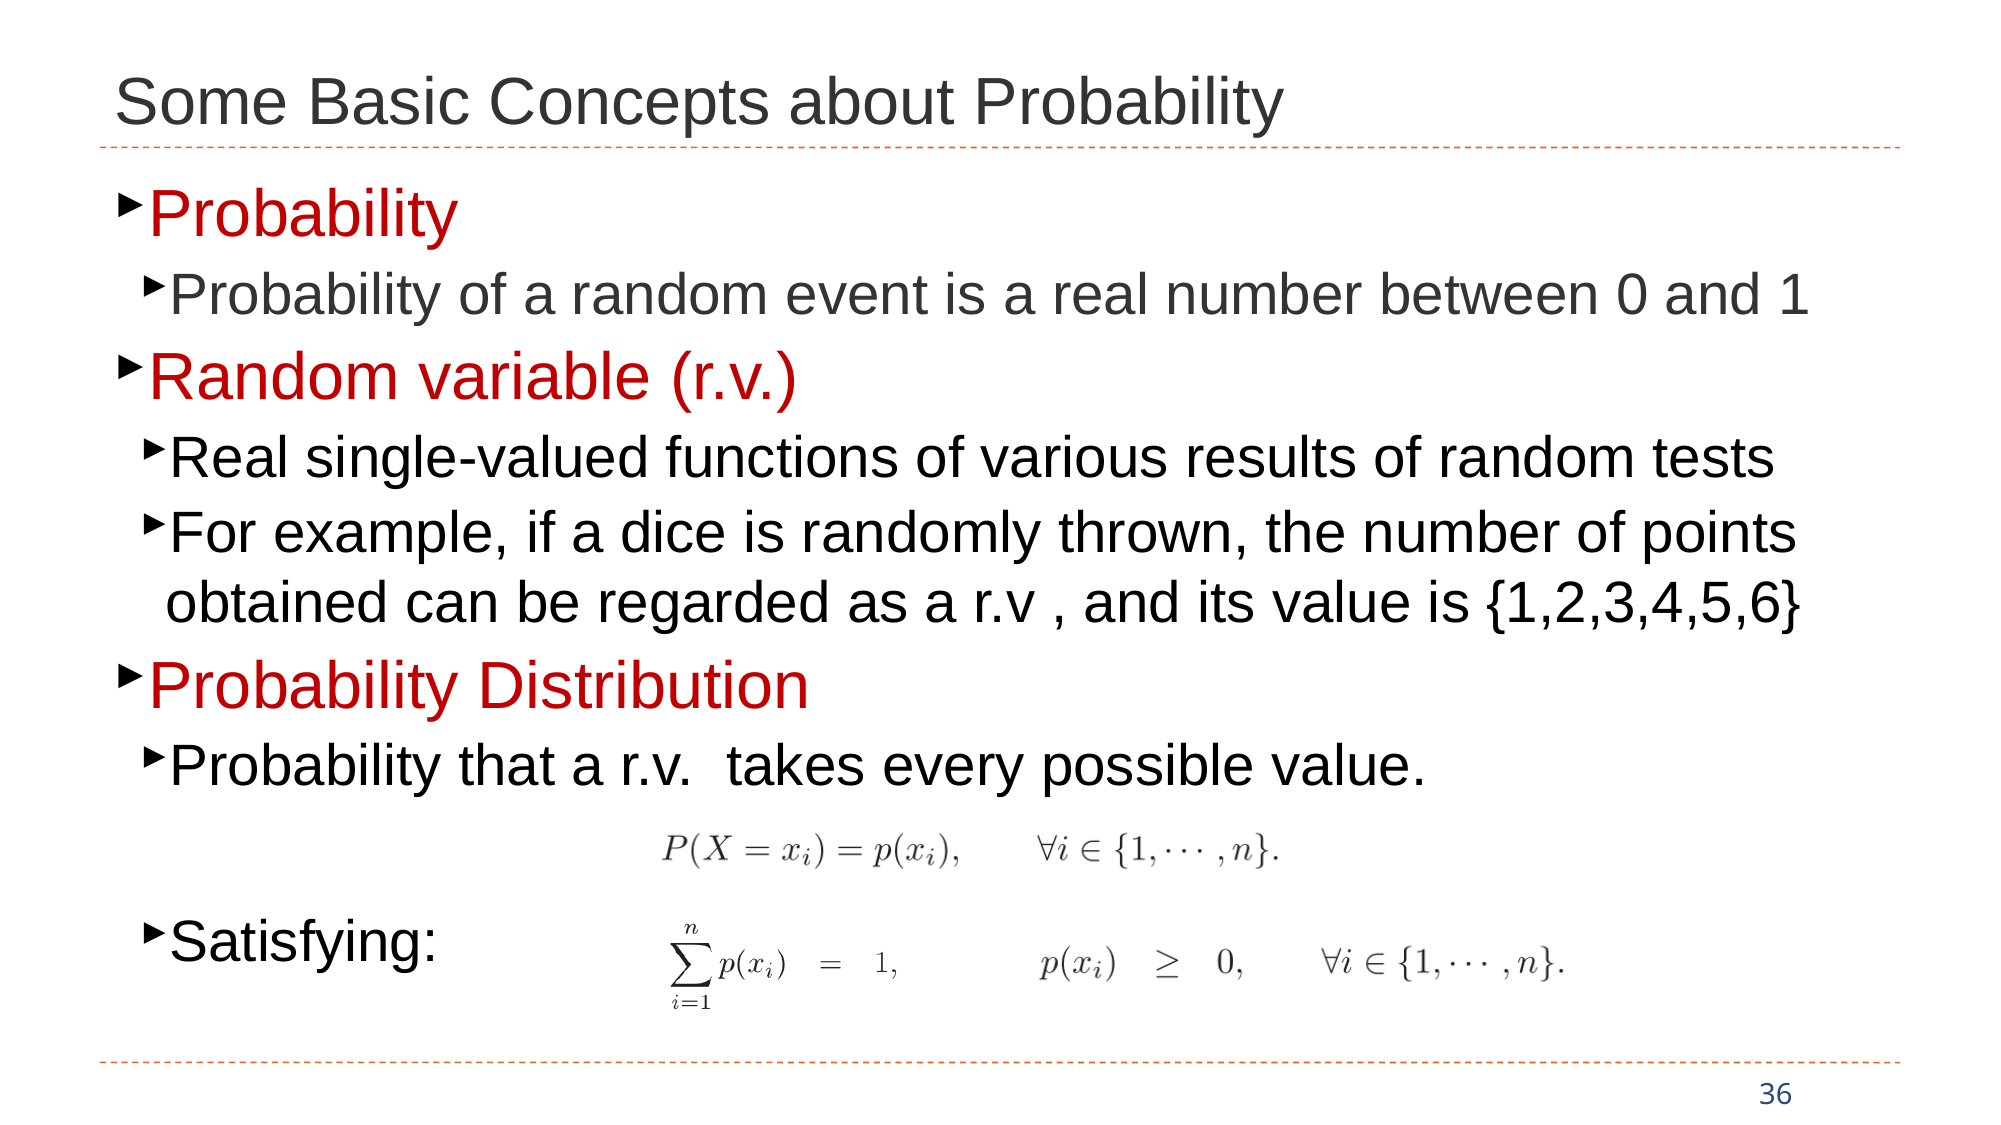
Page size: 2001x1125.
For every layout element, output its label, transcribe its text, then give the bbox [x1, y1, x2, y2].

picture [1012, 911, 1572, 1015]
picture [649, 911, 916, 1031]
title Some Basic Concepts about Probability [99, 24, 1900, 146]
picture [649, 799, 1286, 893]
